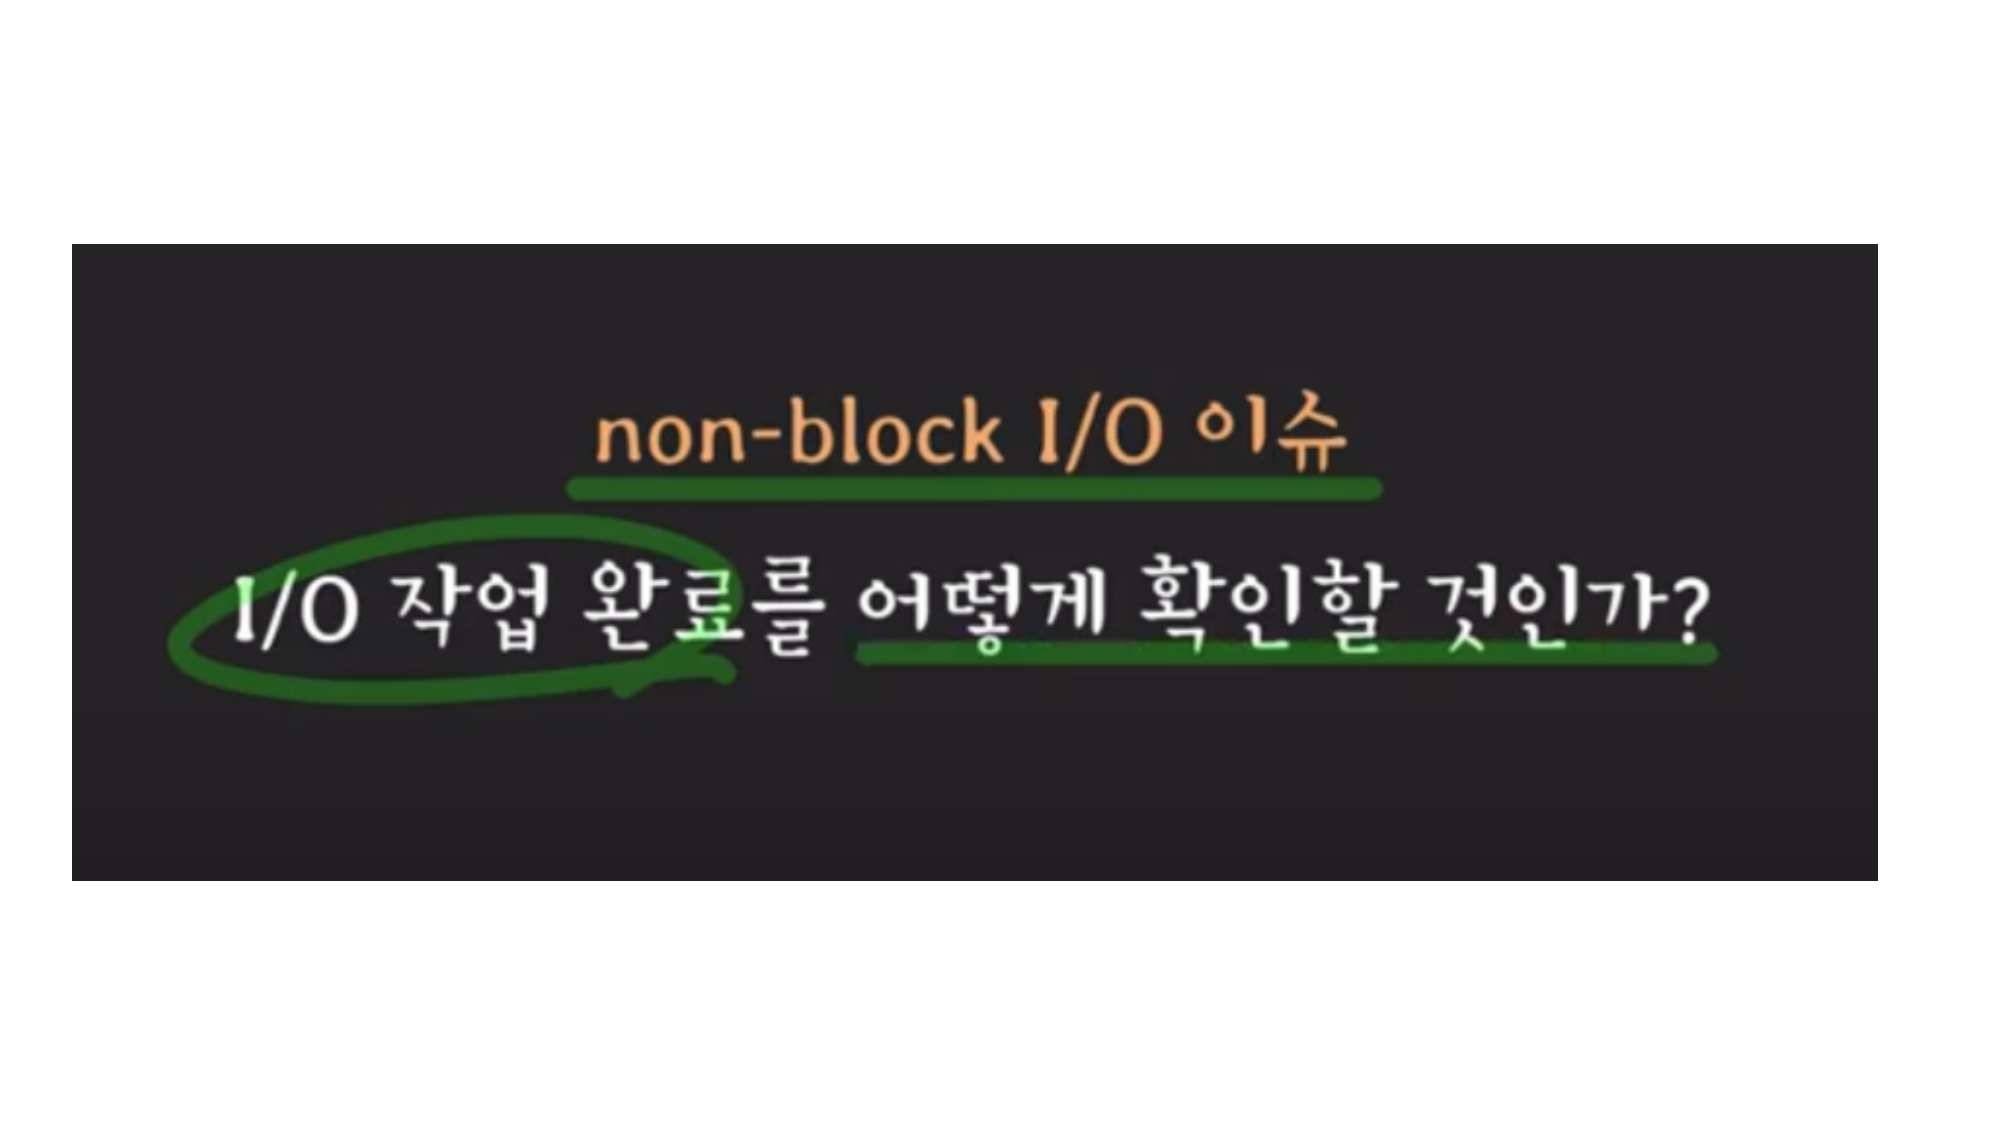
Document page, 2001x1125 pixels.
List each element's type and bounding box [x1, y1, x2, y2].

picture [71, 244, 1878, 881]
